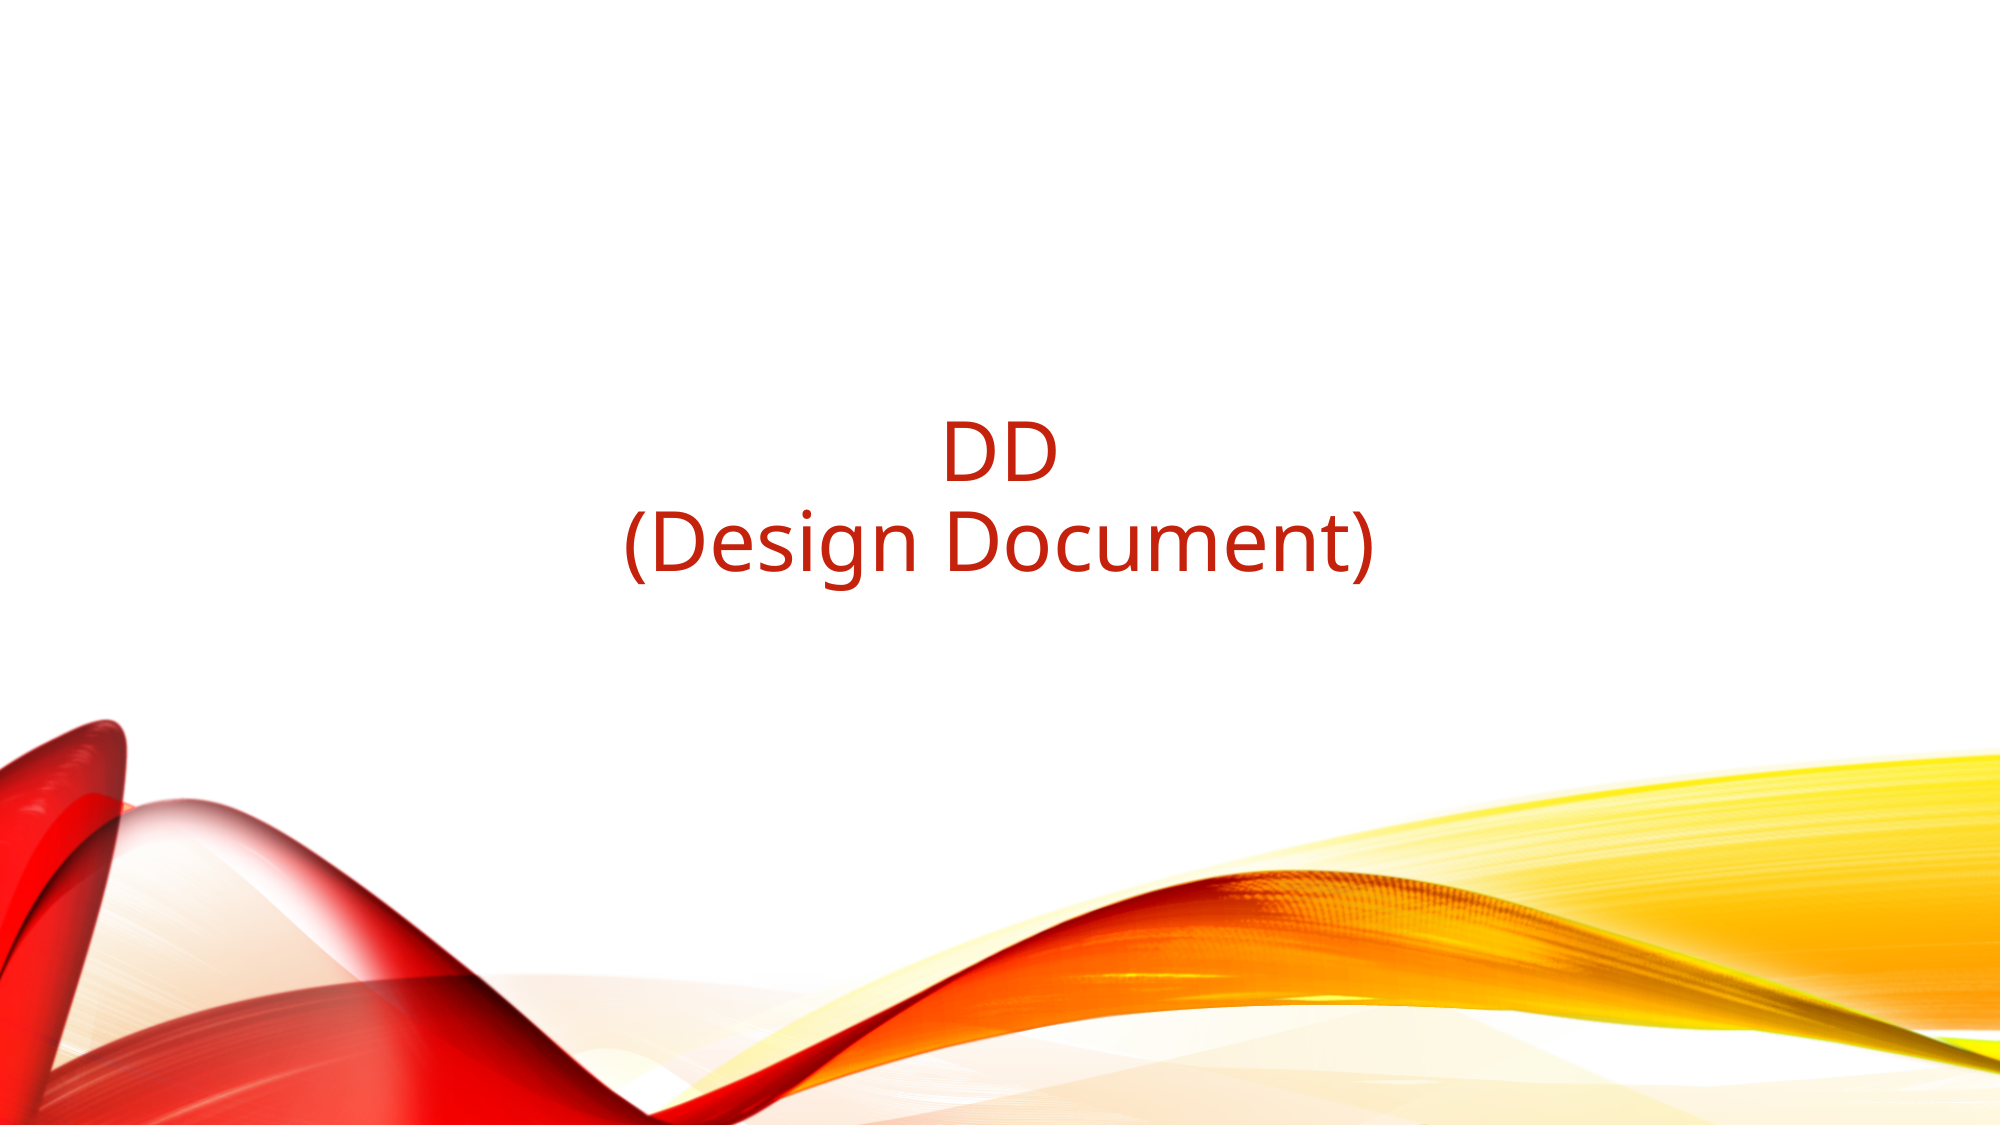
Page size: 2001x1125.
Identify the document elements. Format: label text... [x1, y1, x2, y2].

title DD (Design Document) [168, 184, 1833, 597]
picture [0, 717, 2000, 1125]
